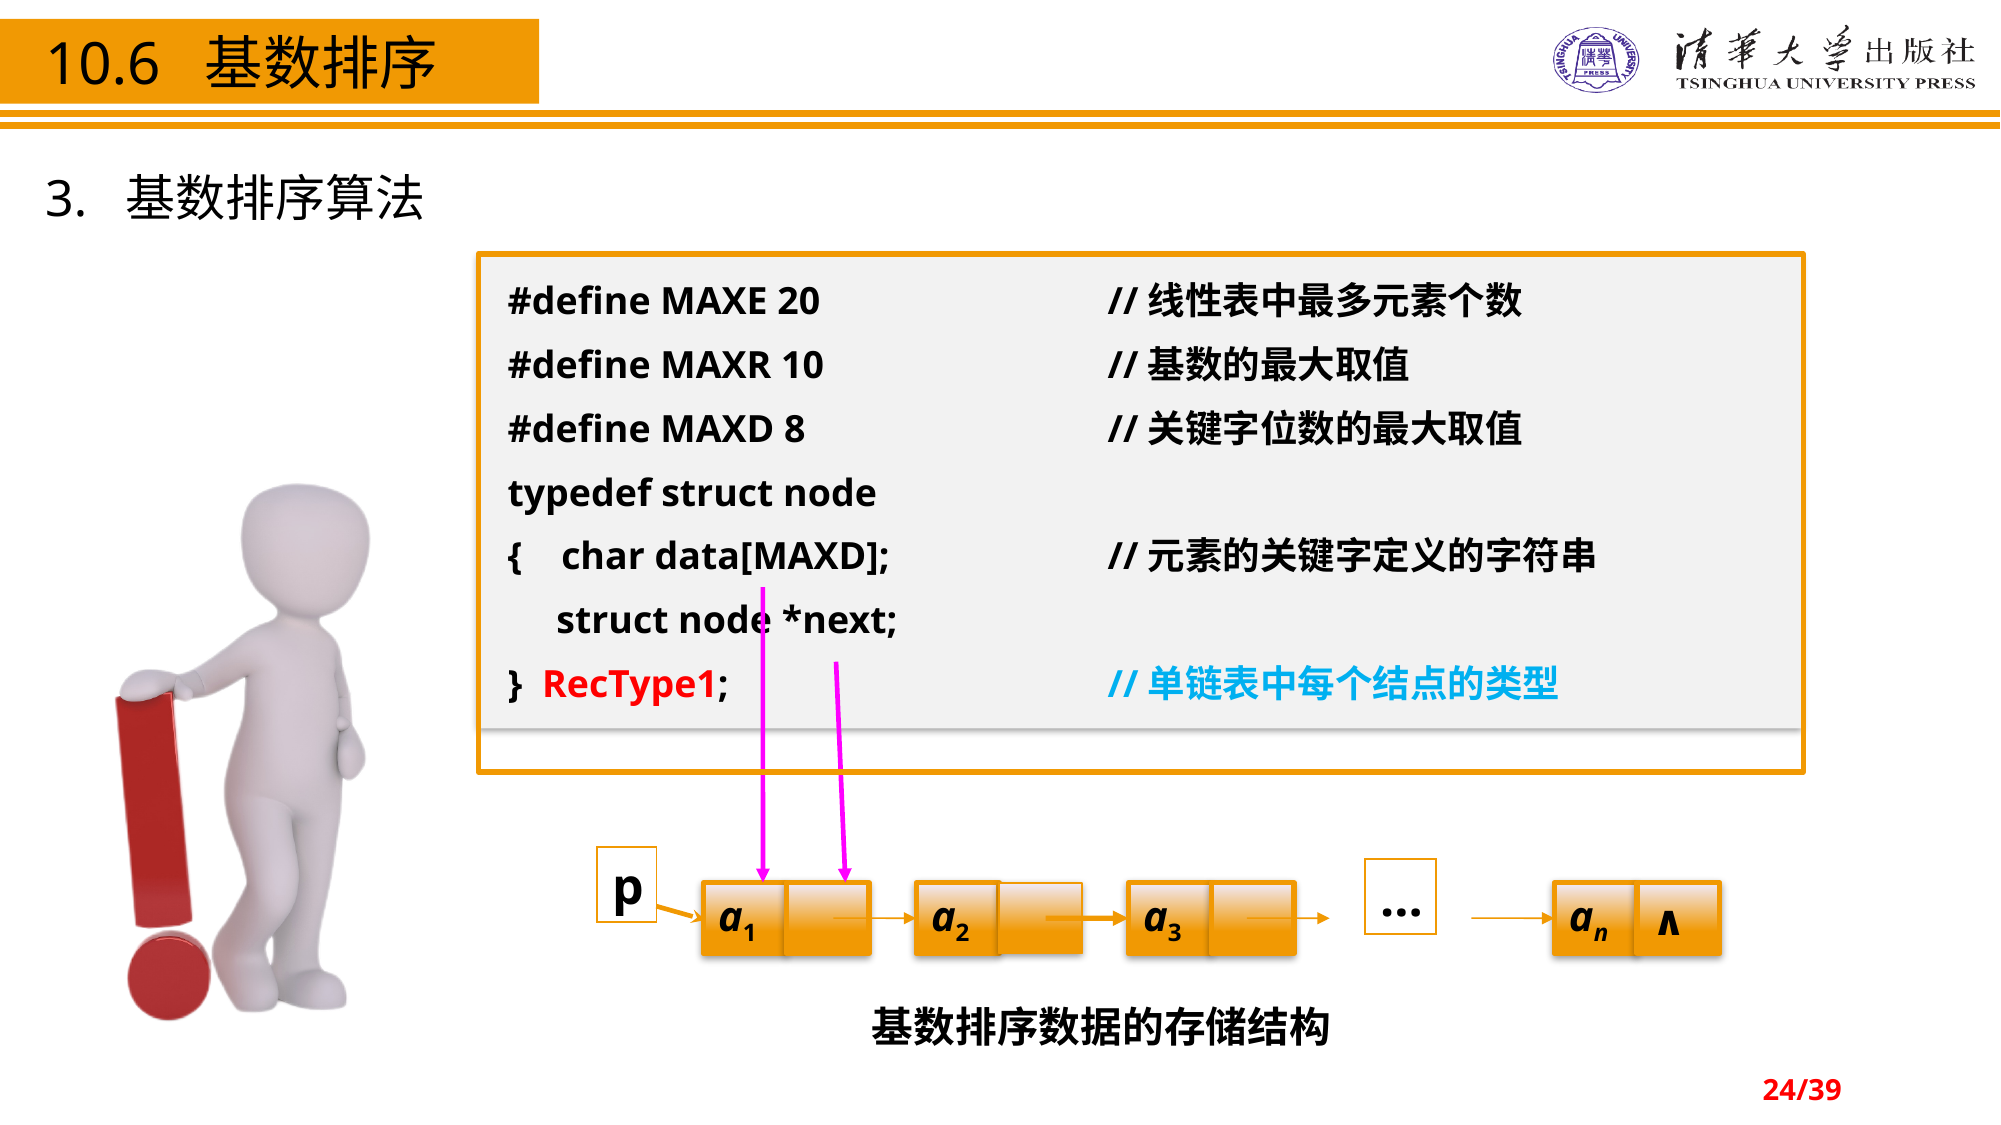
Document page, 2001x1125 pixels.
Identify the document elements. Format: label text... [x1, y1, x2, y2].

slide_number /39 [1748, 1063, 2000, 1124]
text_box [605, 846, 1721, 954]
text_box 10.6 基数排序 [0, 18, 540, 104]
picture [0, 402, 601, 1059]
text_box [476, 252, 1805, 774]
picture [1504, 0, 2001, 144]
text_box 基数排序数据的存储结构 [857, 993, 1495, 1058]
text_box 3. 基数排序算法 [30, 158, 746, 234]
